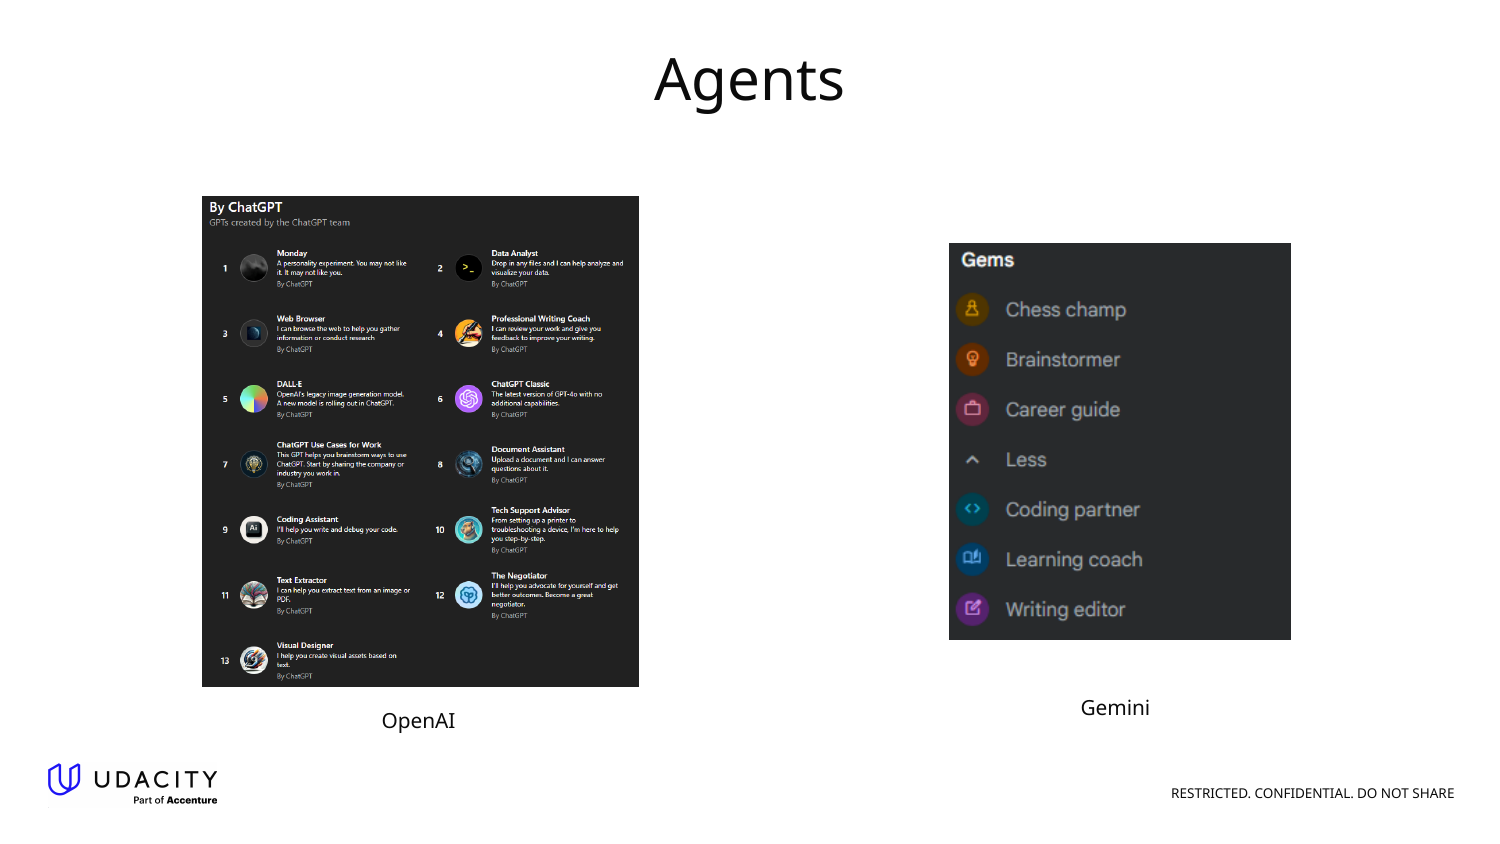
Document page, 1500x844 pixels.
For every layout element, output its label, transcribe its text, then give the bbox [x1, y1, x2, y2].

picture [202, 195, 640, 688]
picture [949, 243, 1291, 640]
text_box Agents [361, 34, 1139, 115]
text_box OpenAI [366, 700, 475, 741]
picture [48, 762, 217, 808]
text_box Gemini [1065, 686, 1174, 727]
